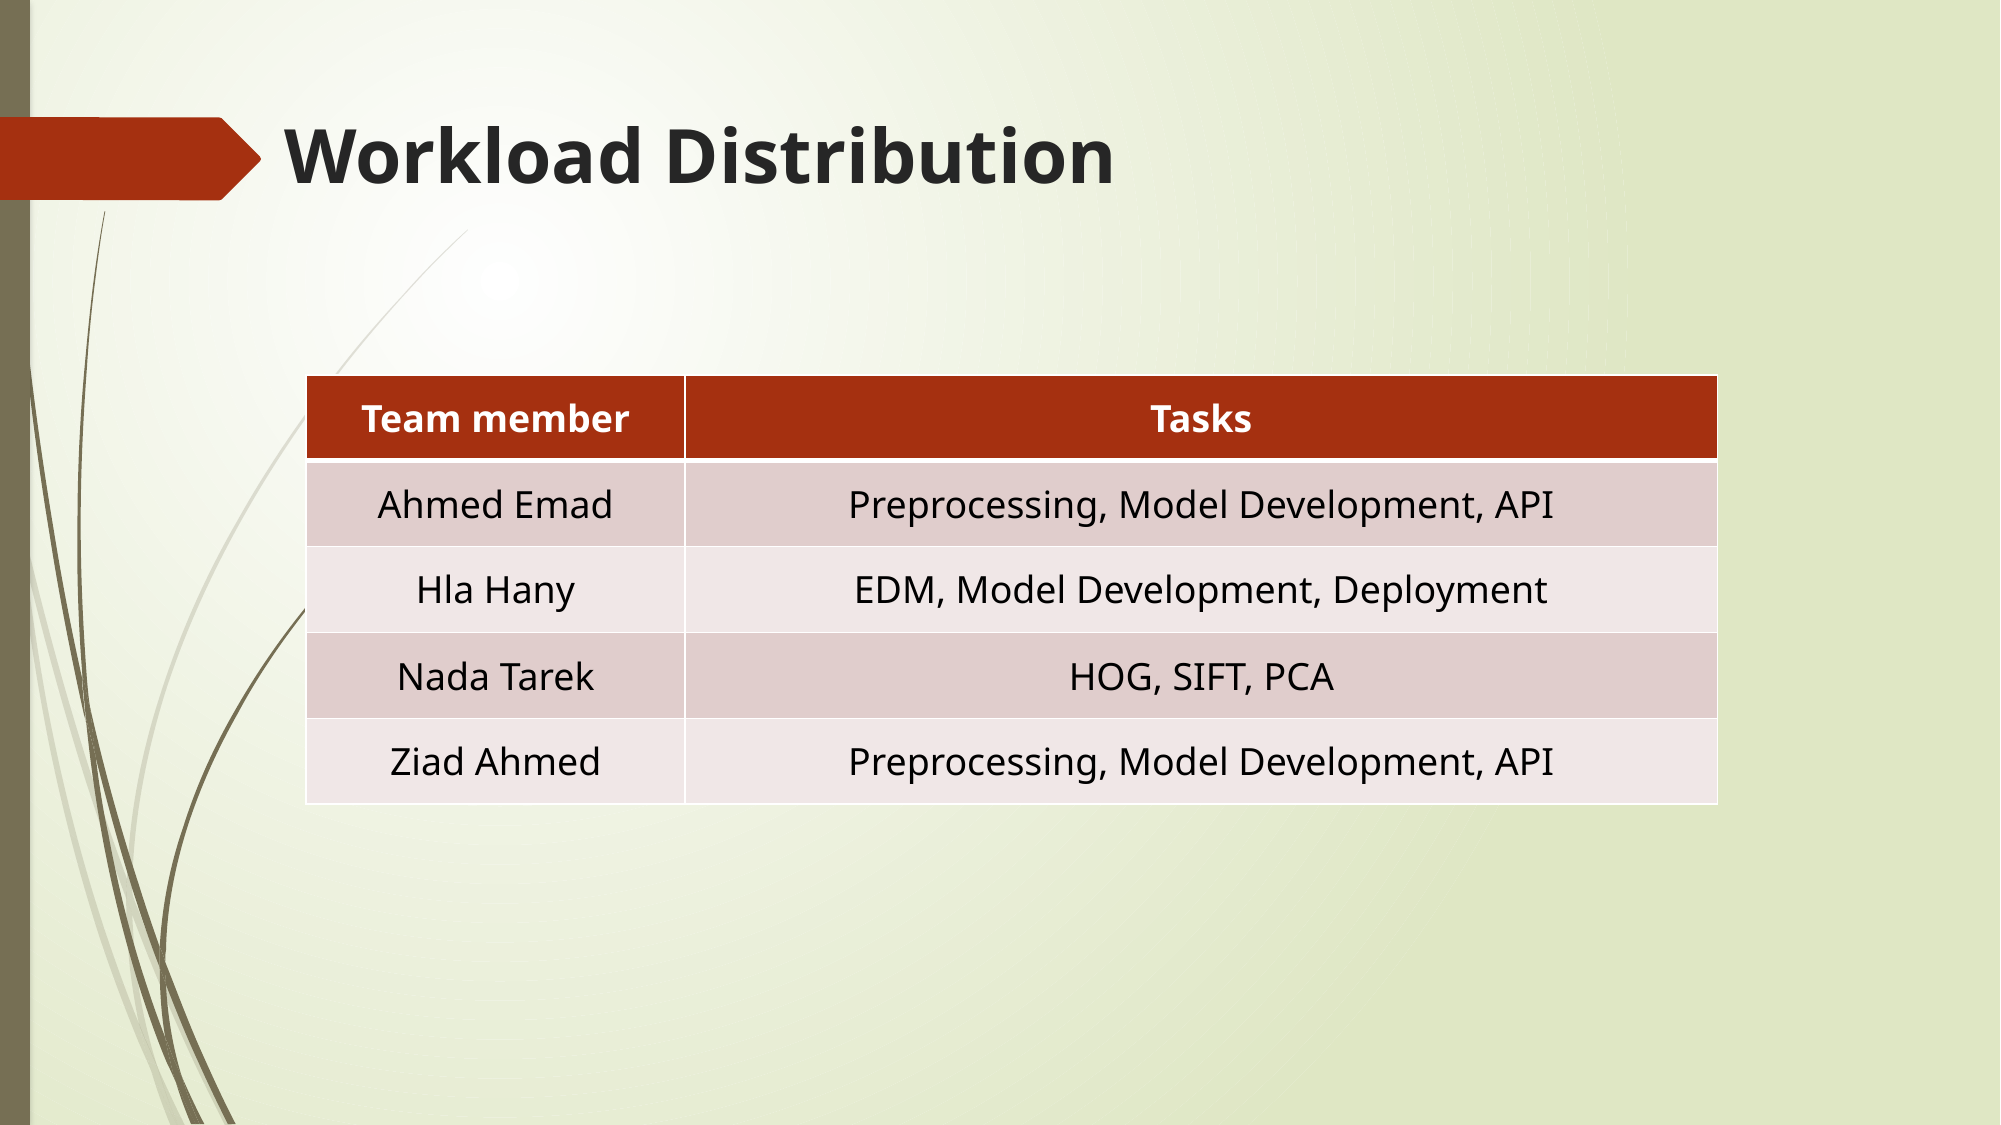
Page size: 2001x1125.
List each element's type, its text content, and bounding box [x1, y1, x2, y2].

table_cell Preprocessing, Model Development, API [686, 463, 1717, 546]
table_cell EDM, Model Development, Deployment [686, 547, 1717, 632]
table_header Team member [307, 376, 684, 458]
table_cell Hla Hany [307, 547, 684, 632]
title Workload Distribution [269, 100, 1732, 230]
table_cell Ziad Ahmed [307, 719, 684, 803]
table_cell Ahmed Emad [307, 463, 684, 546]
table_cell Nada Tarek [307, 633, 684, 718]
table_cell HOG, SIFT, PCA [686, 633, 1717, 718]
table_header Tasks [686, 376, 1717, 458]
table_cell Preprocessing, Model Development, API [686, 719, 1717, 803]
